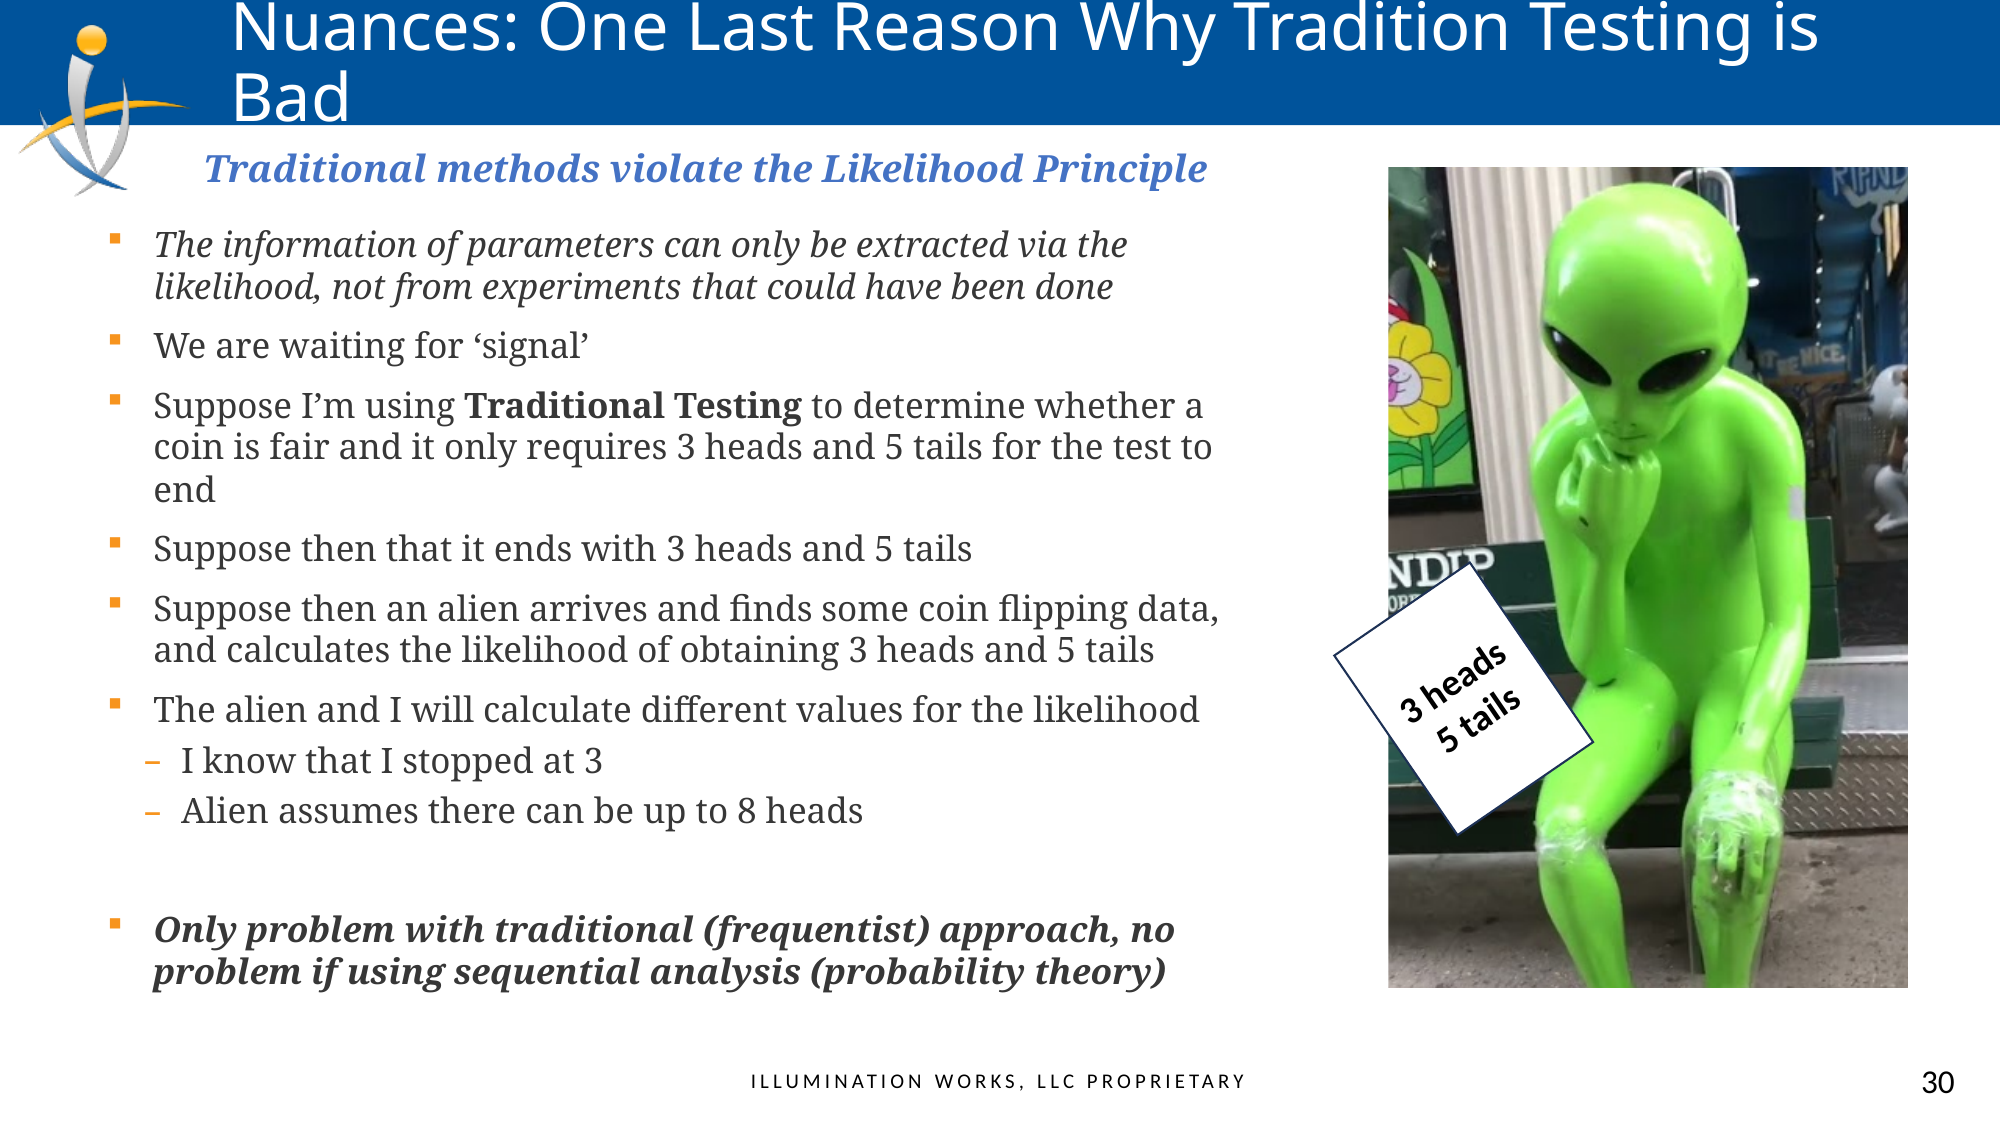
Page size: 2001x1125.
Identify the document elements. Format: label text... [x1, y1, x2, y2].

list The information of parameters can only be extracted via the likelihood, not from experiments that could have been done We are waiting for ‘signal’ Suppose I’m using Traditional Testing to determine whether a coin is fair and it only requires 3 heads and 5 tails for the test to end Suppose then that it ends with 3 heads and 5 tails Suppose then an alien arrives and finds some coin flipping data, and calculates the likelihood of obtaining 3 heads and 5 tails The alien and I will calculate different values for the likelihood I know that I stopped at 3 Alien assumes there can be up to 8 heads Only problem with traditional (frequentist) approach, no problem if using sequential analysis (probability theory) [92, 214, 1243, 1019]
text_box 3 heads 5 tails [1332, 617, 1388, 736]
picture [0, 9, 204, 214]
picture [1388, 167, 1908, 988]
slide_number 29 [1519, 1050, 1970, 1110]
title Nuances: One Last Reason Why Tradition Testing is Bad [215, 24, 1924, 105]
text_box Traditional methods violate the Likelihood Principle [188, 137, 1297, 197]
